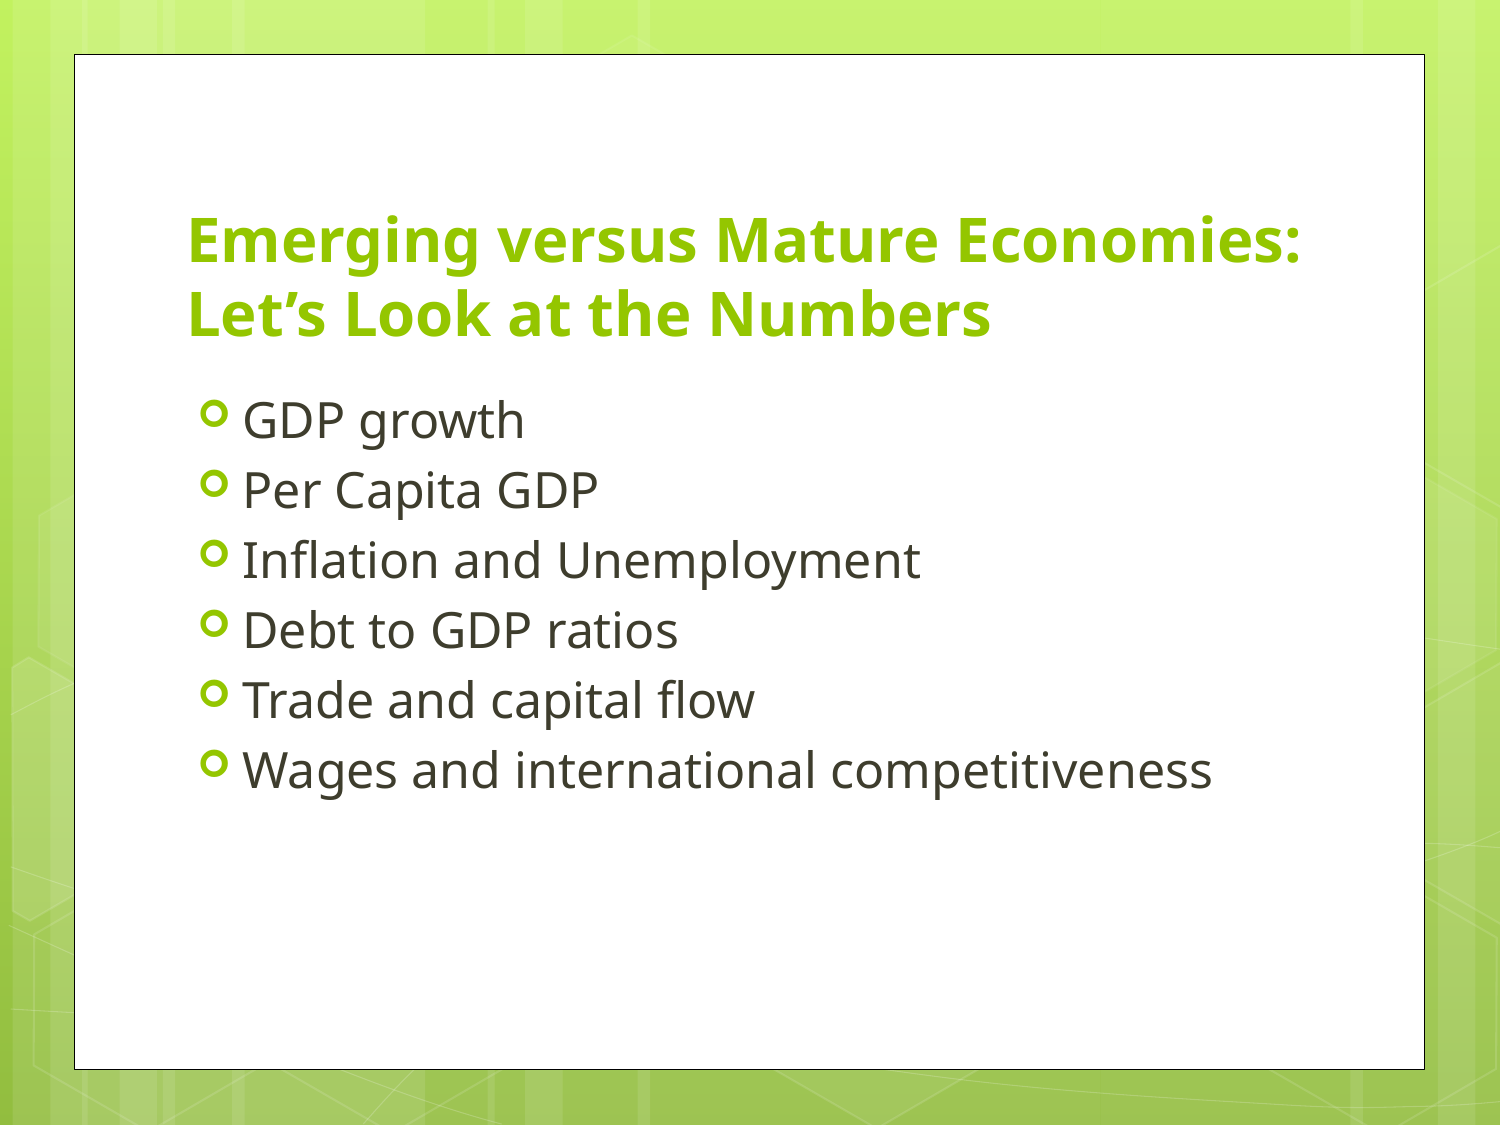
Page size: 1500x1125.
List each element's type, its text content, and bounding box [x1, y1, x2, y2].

list GDP growth Per Capita GDP Inflation and Unemployment Debt to GDP ratios Trade and capital flow Wages and international competitiveness [171, 381, 1283, 957]
title Emerging versus Mature Economies: Let’s Look at the Numbers [171, 168, 1324, 357]
